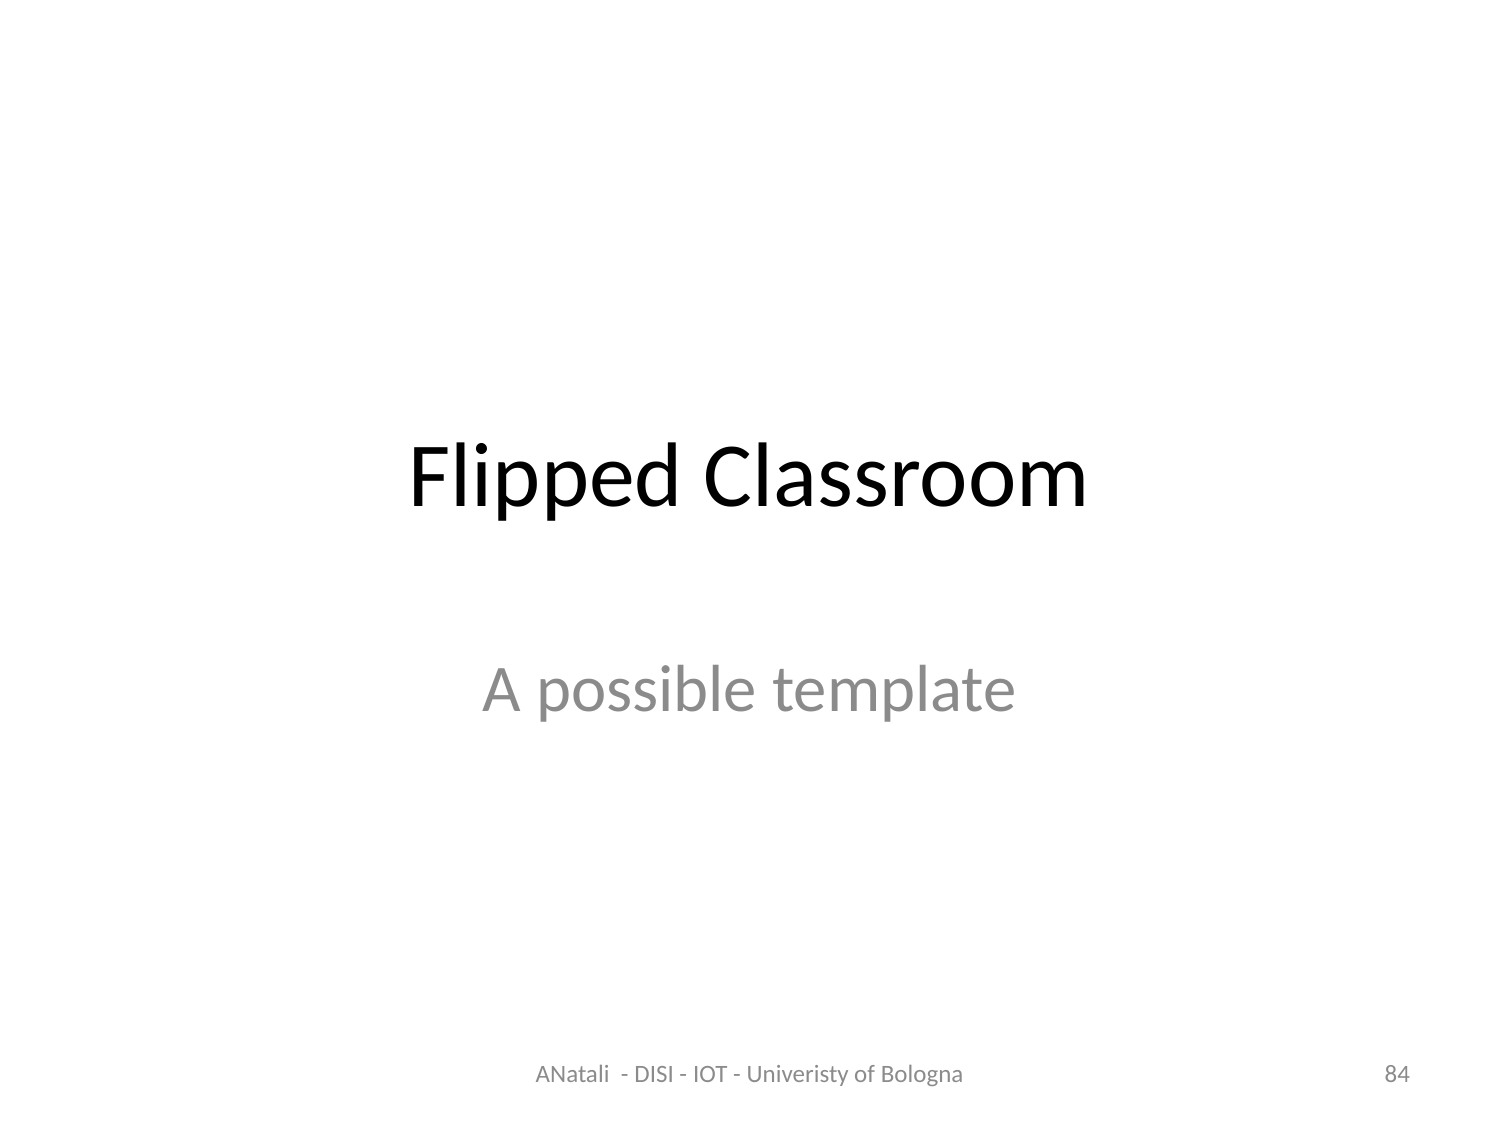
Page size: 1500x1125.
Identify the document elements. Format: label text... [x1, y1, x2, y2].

footer ANatali - DISI - IOT - Univeristy of Bologna [512, 1042, 988, 1103]
title Flipped Classroom [112, 349, 1388, 591]
slide_number 84 [1074, 1042, 1425, 1103]
subtitle A possible template [225, 637, 1275, 925]
